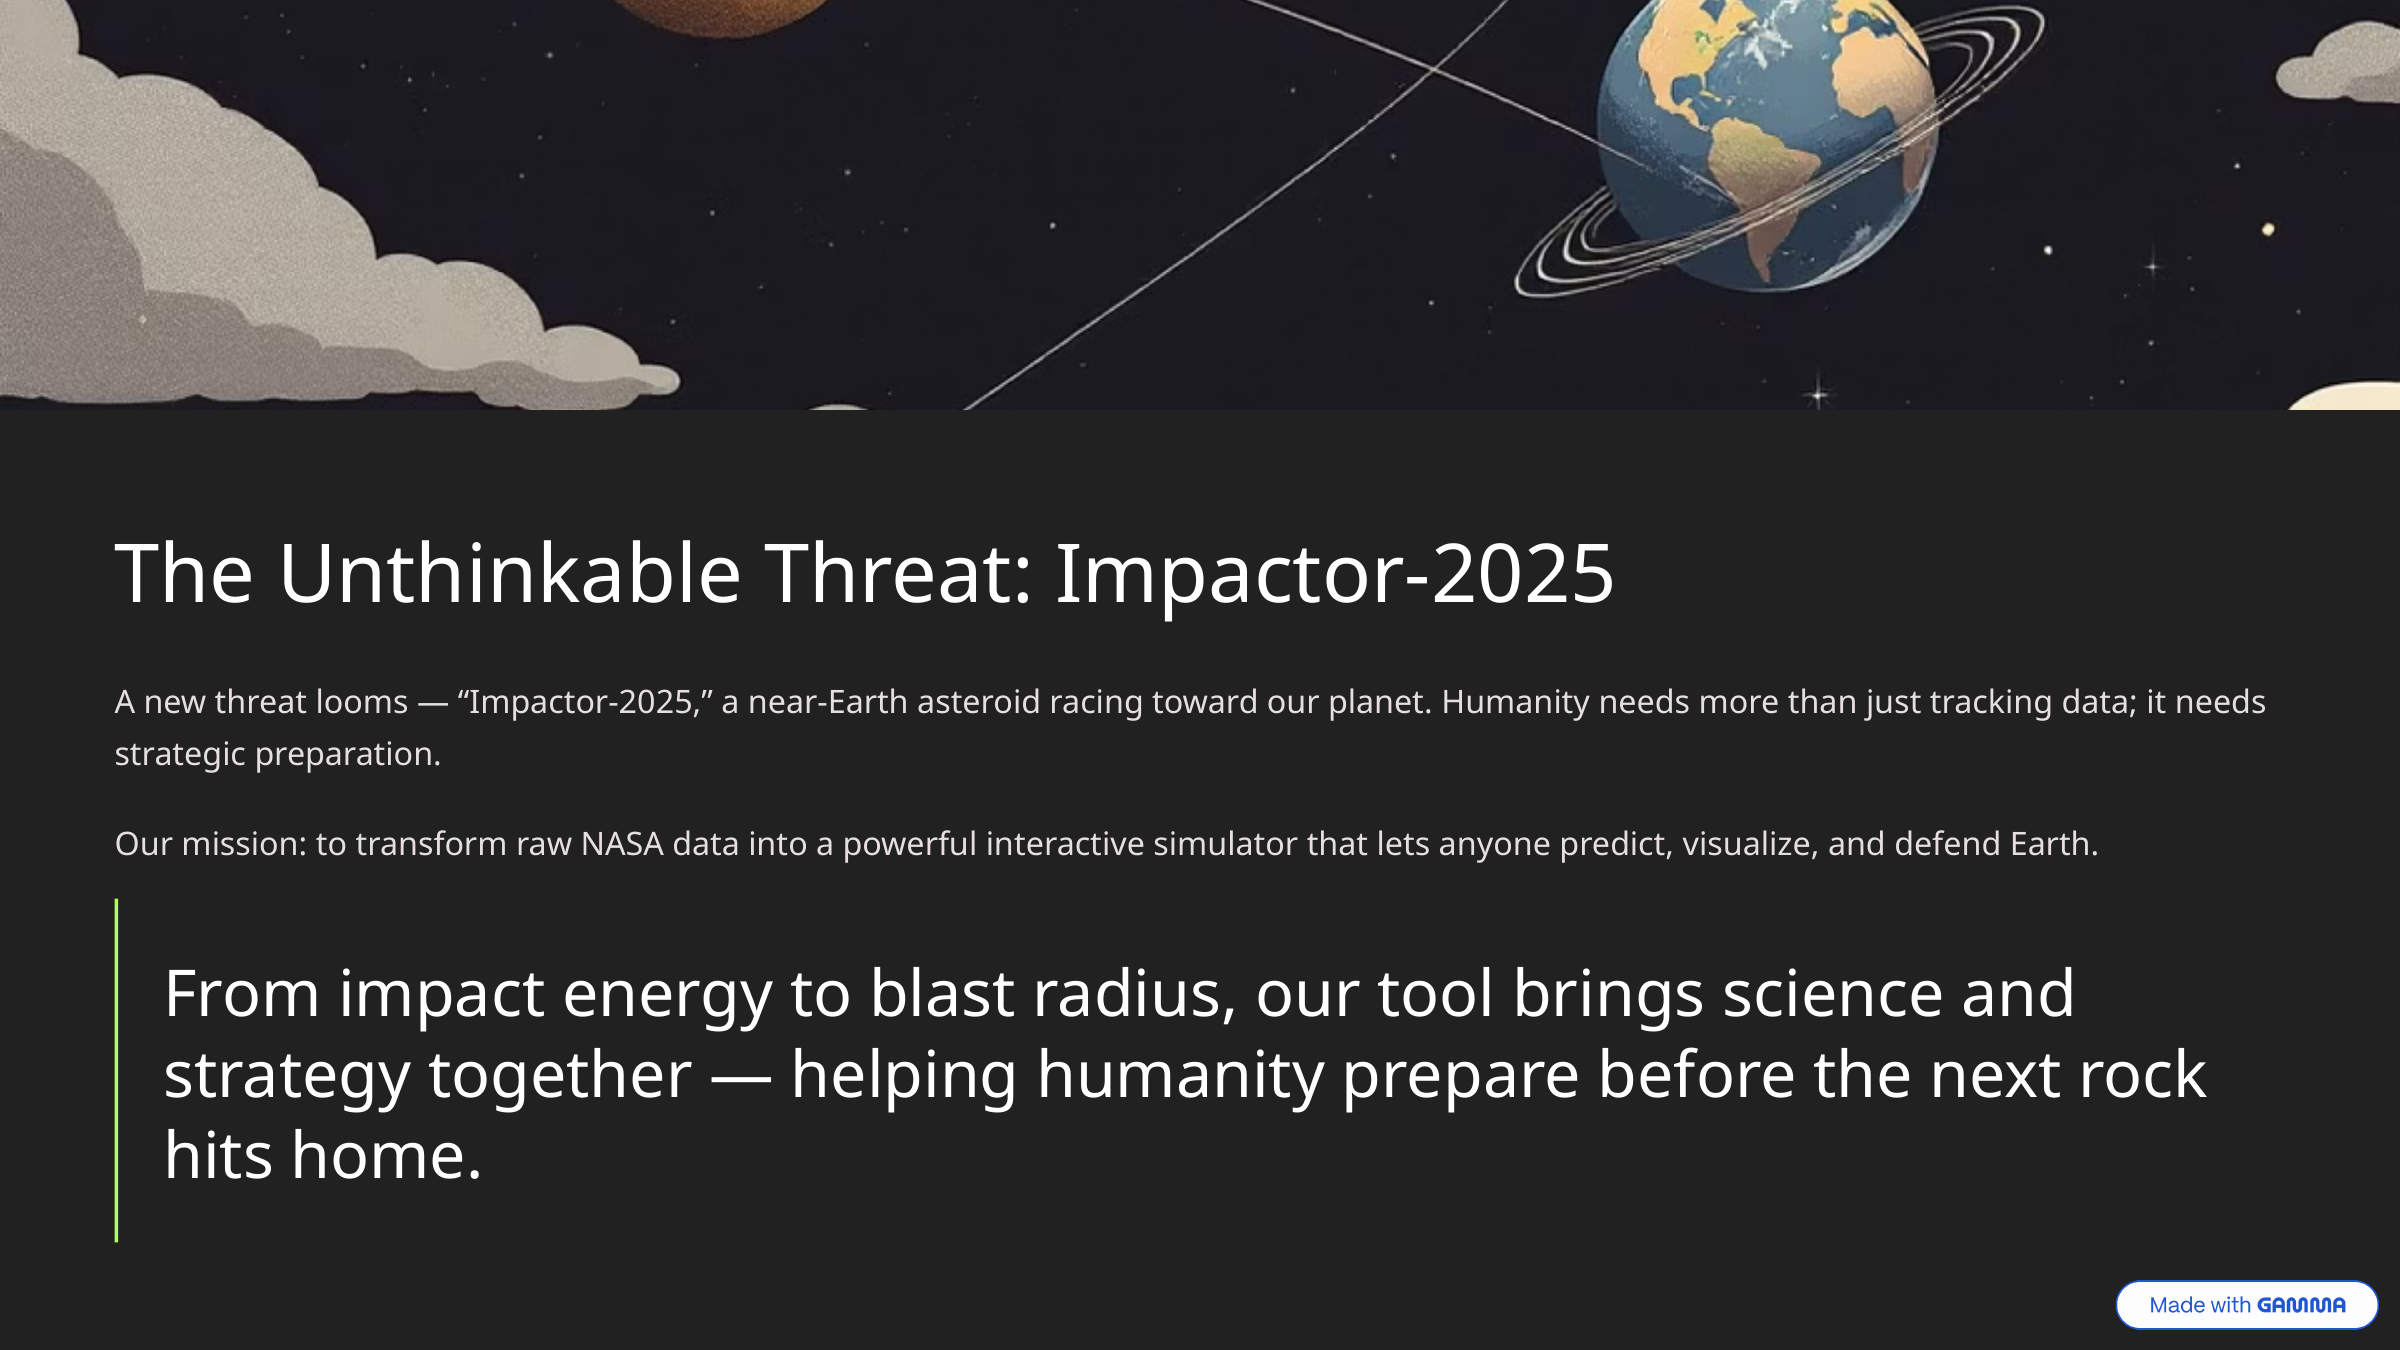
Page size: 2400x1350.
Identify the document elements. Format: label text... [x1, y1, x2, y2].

text_box From impact energy to blast radius, our tool brings science and strategy together — helping humanity prepare before the next rock hits home. [163, 947, 2286, 1194]
text_box Our mission: to transform raw NASA data into a powerful interactive simulator that lets anyone predict, visualize, and defend Earth. [114, 809, 2286, 862]
picture [2106, 1271, 2389, 1339]
text_box The Unthinkable Threat: Impactor-2025 [114, 516, 1931, 619]
text_box [114, 898, 119, 1243]
picture [0, 0, 2400, 410]
text_box A new threat looms — “Impactor-2025,” a near-Earth asteroid racing toward our planet. Humanity needs more than just tracking data; it needs strategic preparation. [114, 668, 2286, 773]
